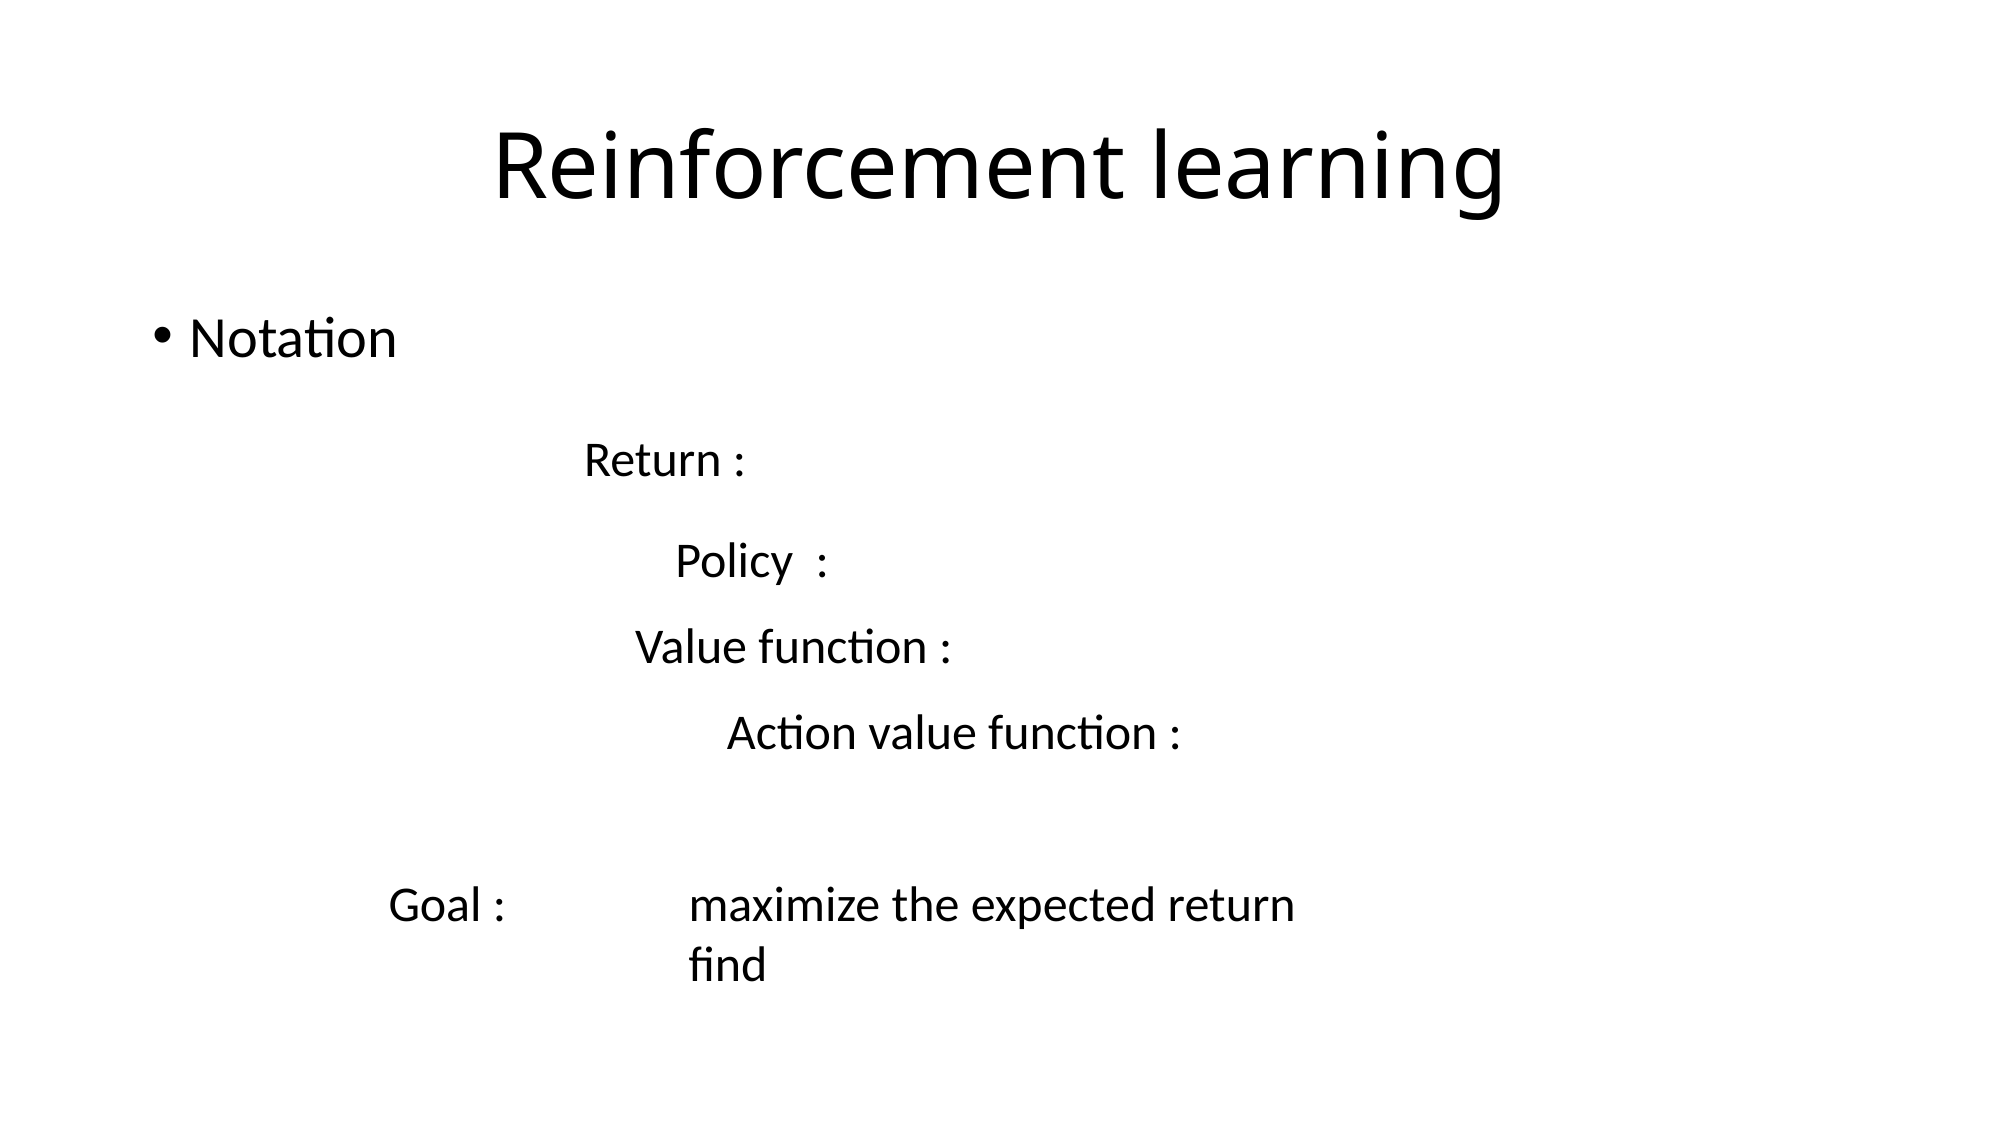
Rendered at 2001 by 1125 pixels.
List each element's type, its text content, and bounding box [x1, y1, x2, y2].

list Notation [137, 299, 1863, 1014]
title Reinforcement learning [137, 59, 1863, 278]
